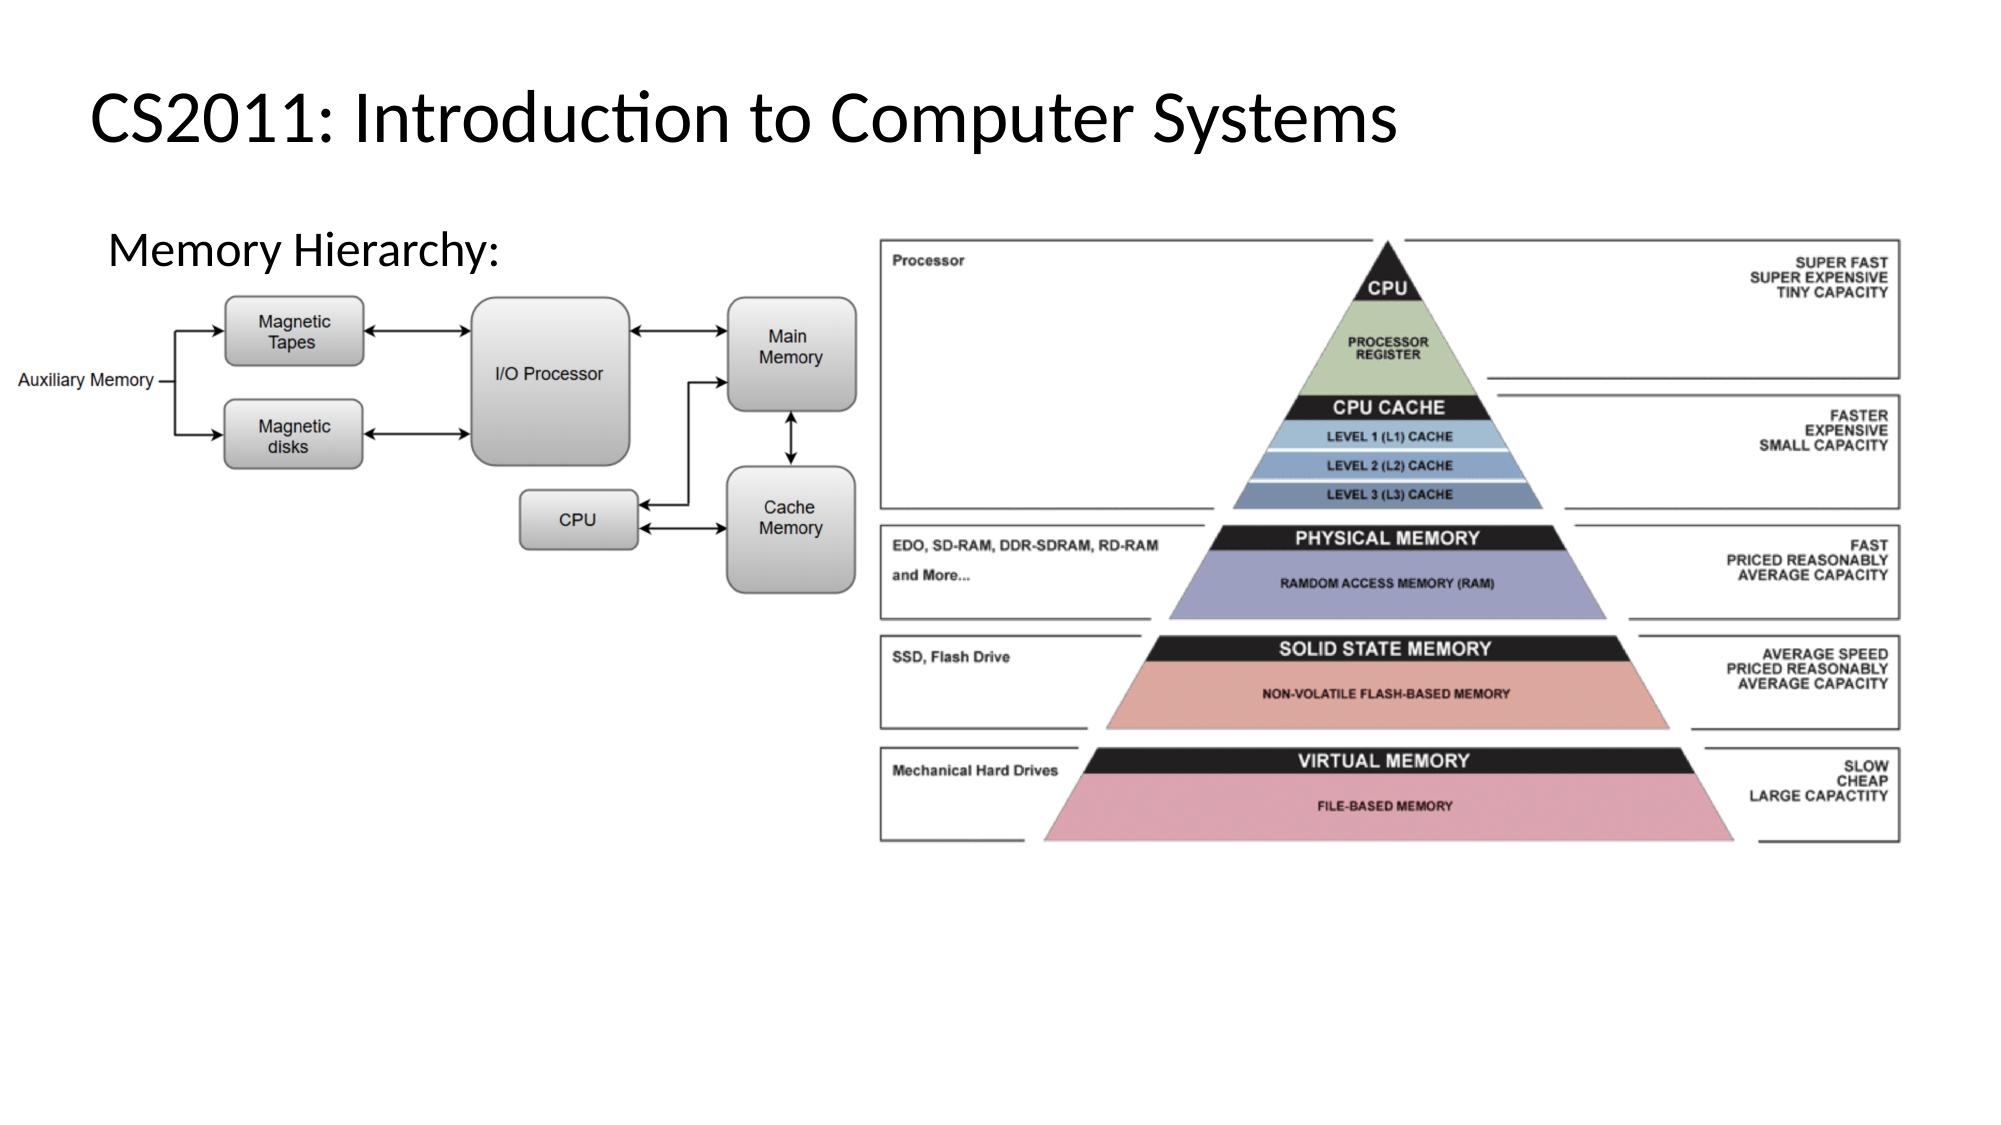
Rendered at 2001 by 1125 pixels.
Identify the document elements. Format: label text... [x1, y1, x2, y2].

picture [868, 228, 1909, 853]
picture [0, 284, 867, 602]
text_box CS2011: Introduction to Computer Systems [75, 60, 1459, 166]
text_box Memory Hierarchy: [93, 208, 517, 284]
